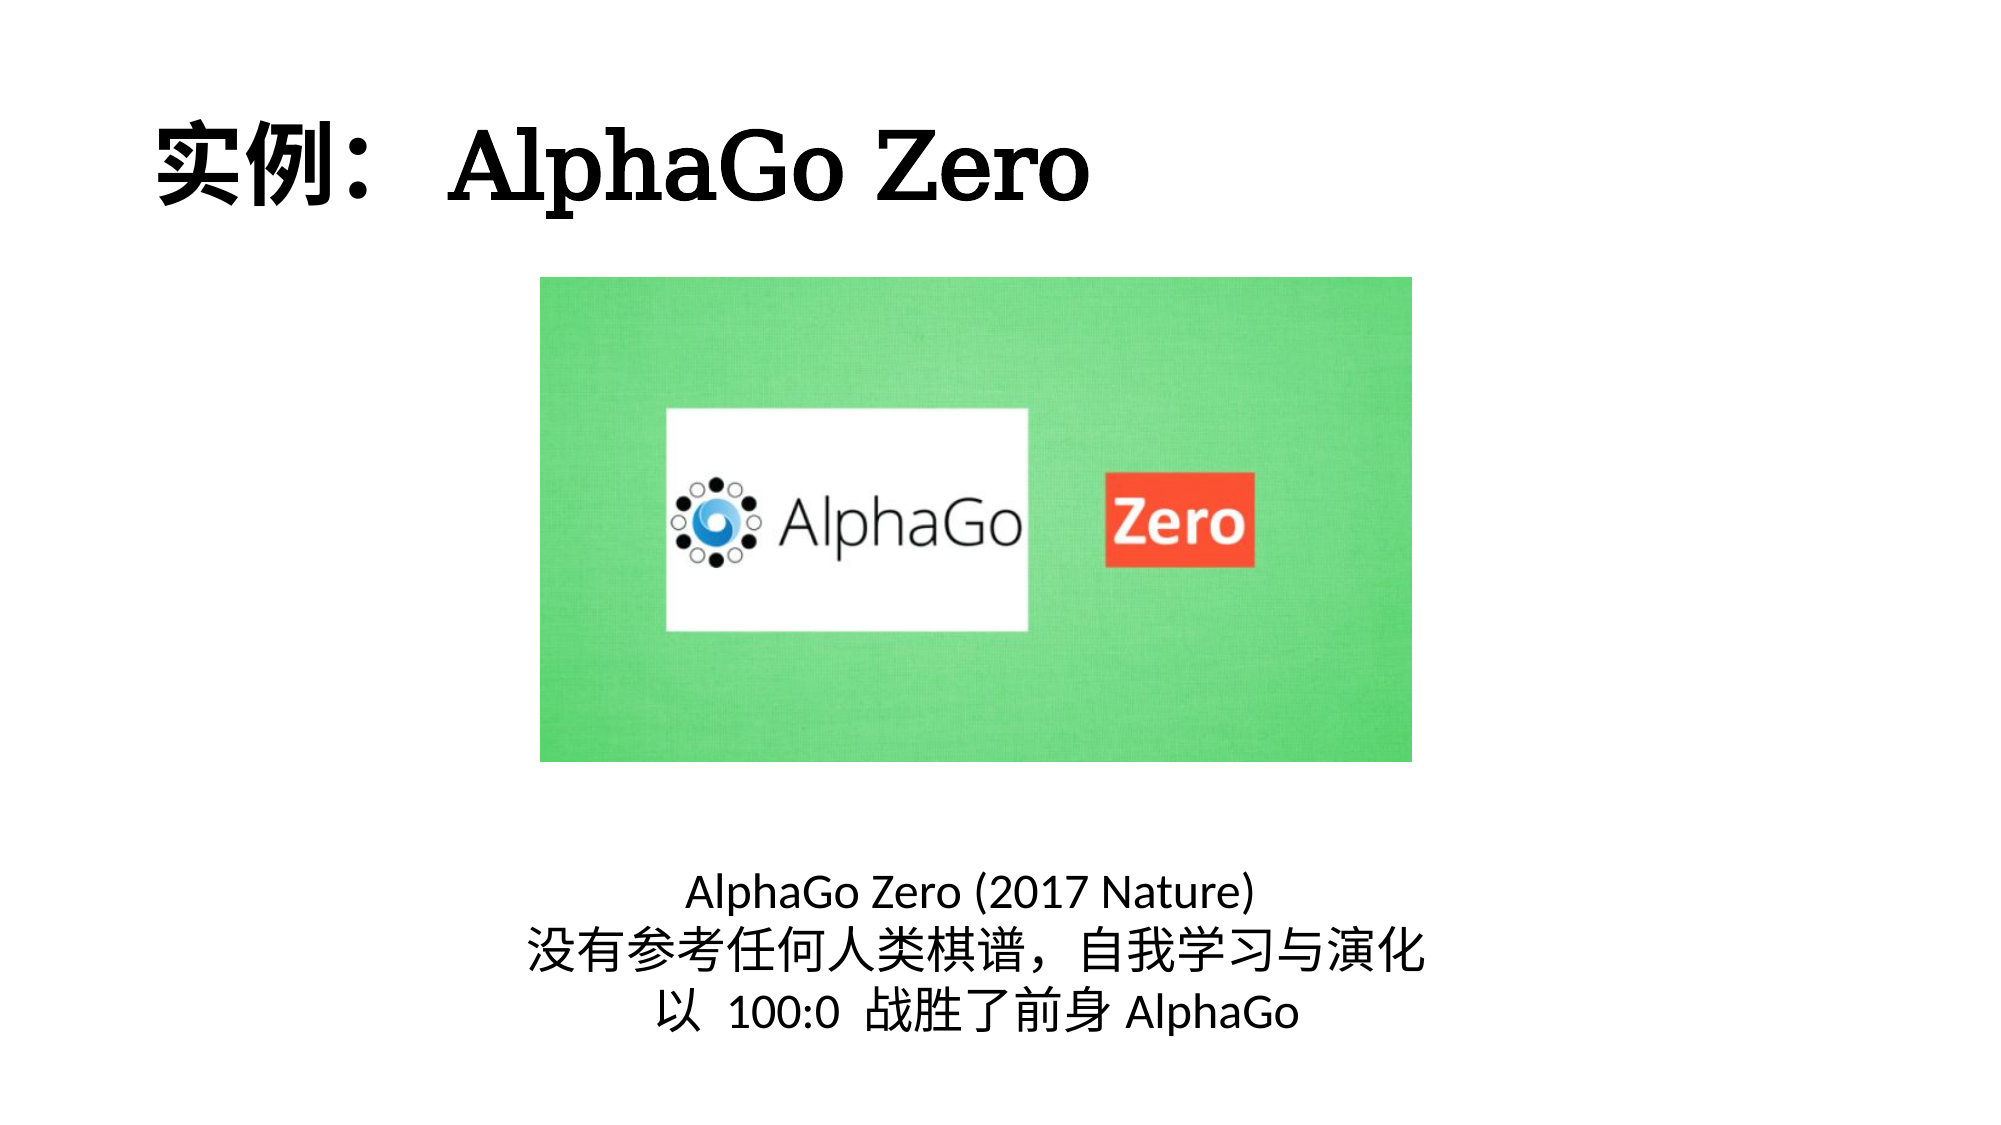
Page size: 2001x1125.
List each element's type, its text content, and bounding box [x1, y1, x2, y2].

title 实例：AlphaGo Zero [137, 59, 1863, 278]
picture [540, 277, 1412, 762]
text_box AlphaGo Zero (2017 Nature) 没有参考任何人类棋谱，自我学习与演化 以 100:0 战胜了前身AlphaGo [218, 850, 1735, 1046]
